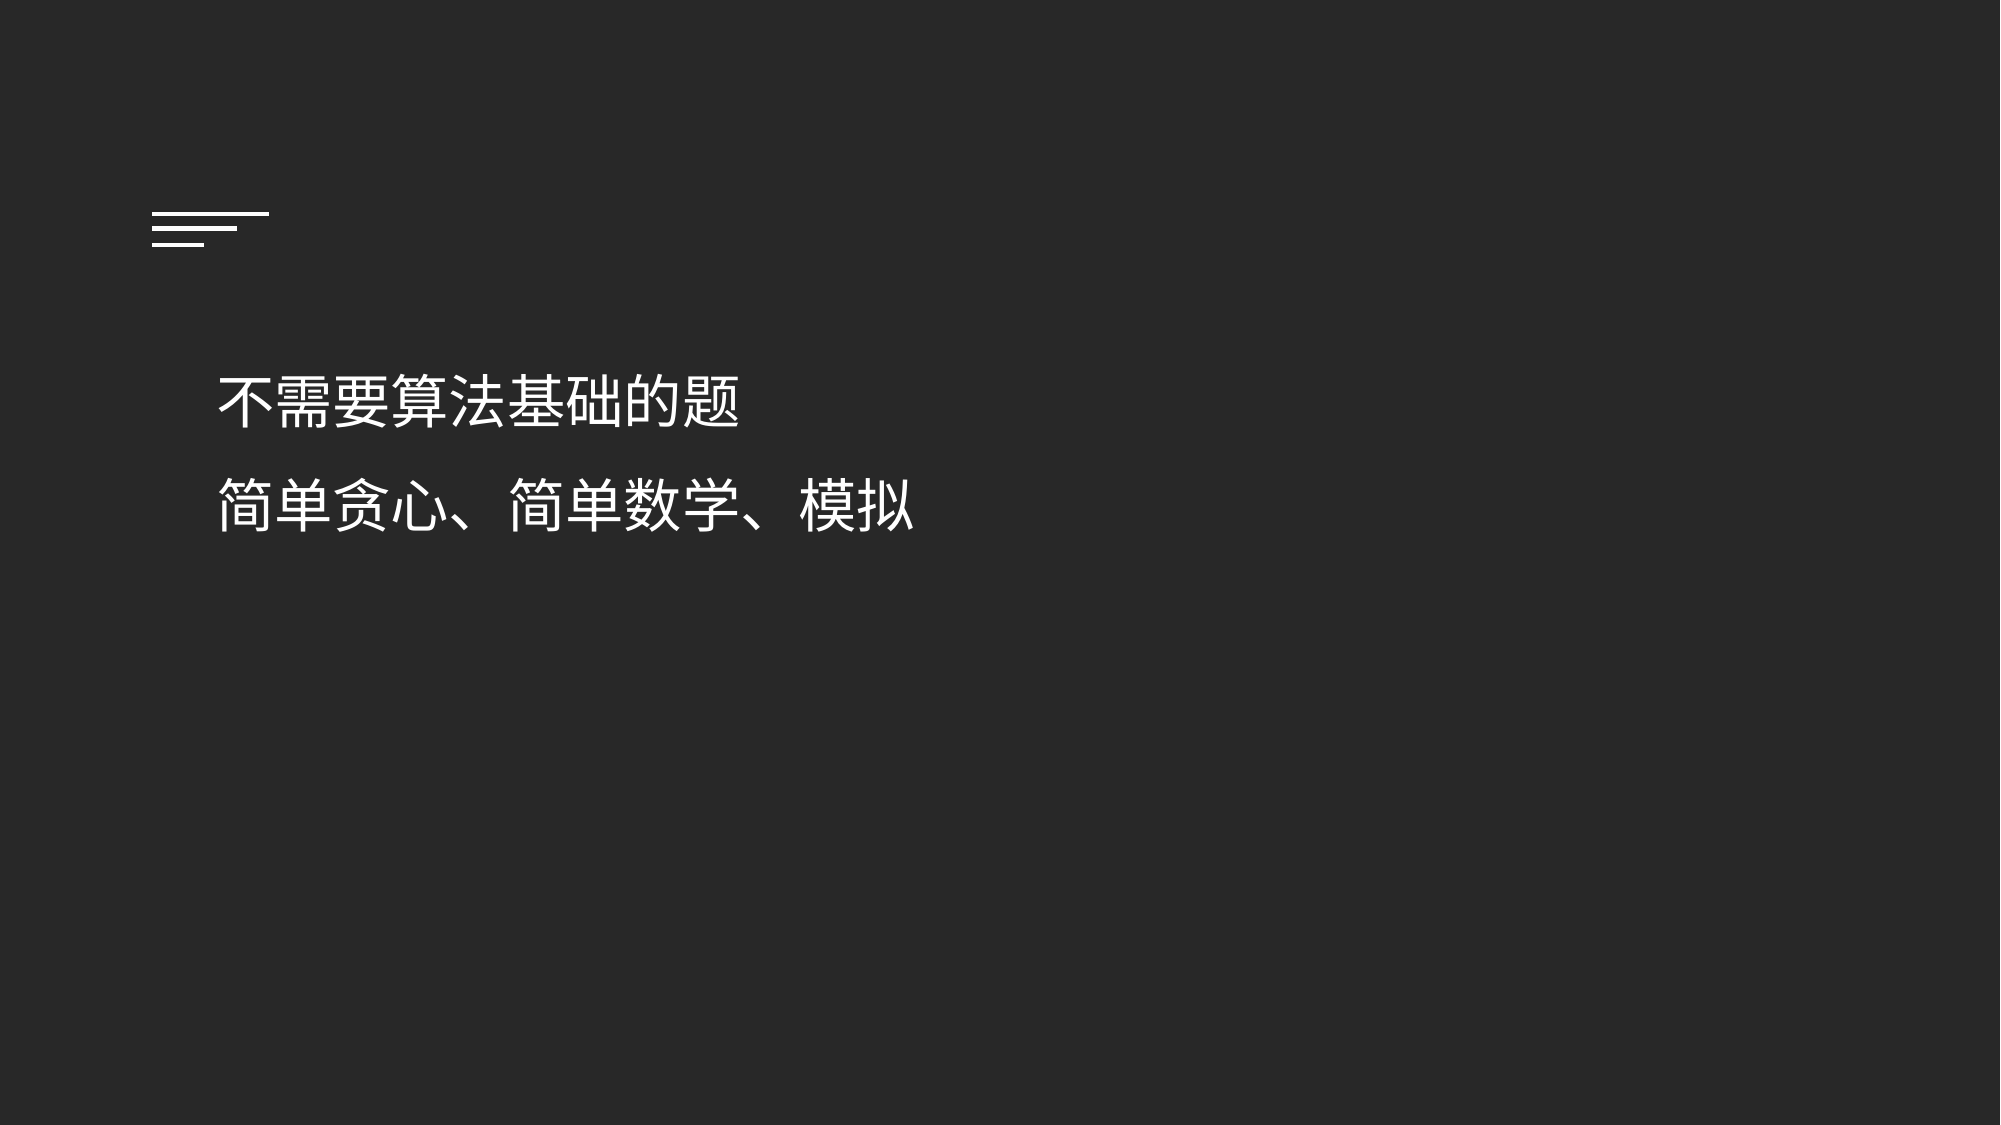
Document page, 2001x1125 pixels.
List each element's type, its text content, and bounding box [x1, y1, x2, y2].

text_box 不需要算法基础的题 简单贪心、简单数学、模拟 [201, 336, 1755, 547]
